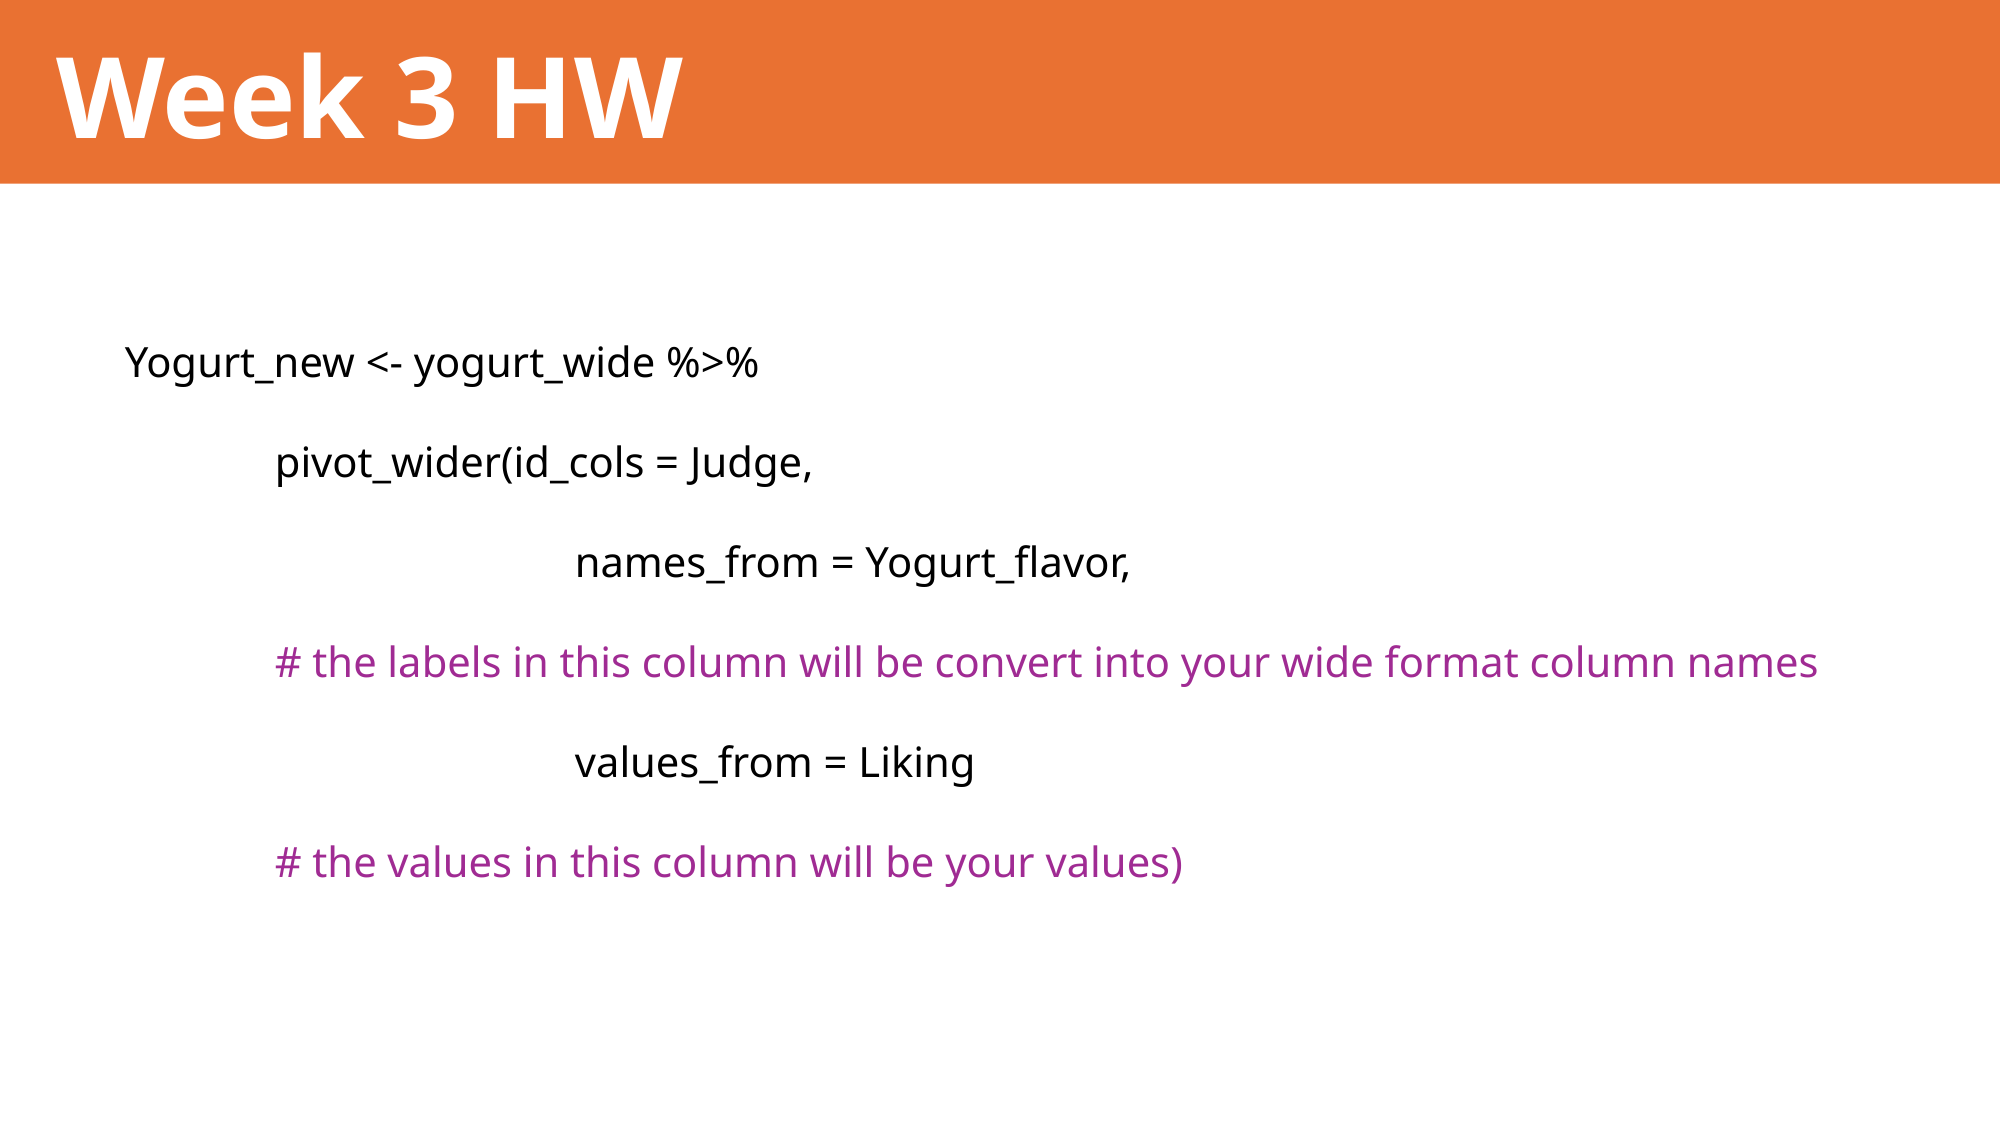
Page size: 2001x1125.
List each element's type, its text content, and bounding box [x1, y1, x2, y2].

text_box Week 3 HW [41, 0, 1767, 171]
text_box [0, 0, 2000, 185]
text_box Yogurt_new <- yogurt_wide %>% pivot_wider(id_cols = Judge, names_from = Yogurt_flavor, # the labels in this column will be convert into your wide format column names values_from = Liking # the values in this column will be your values) [110, 278, 1910, 894]
